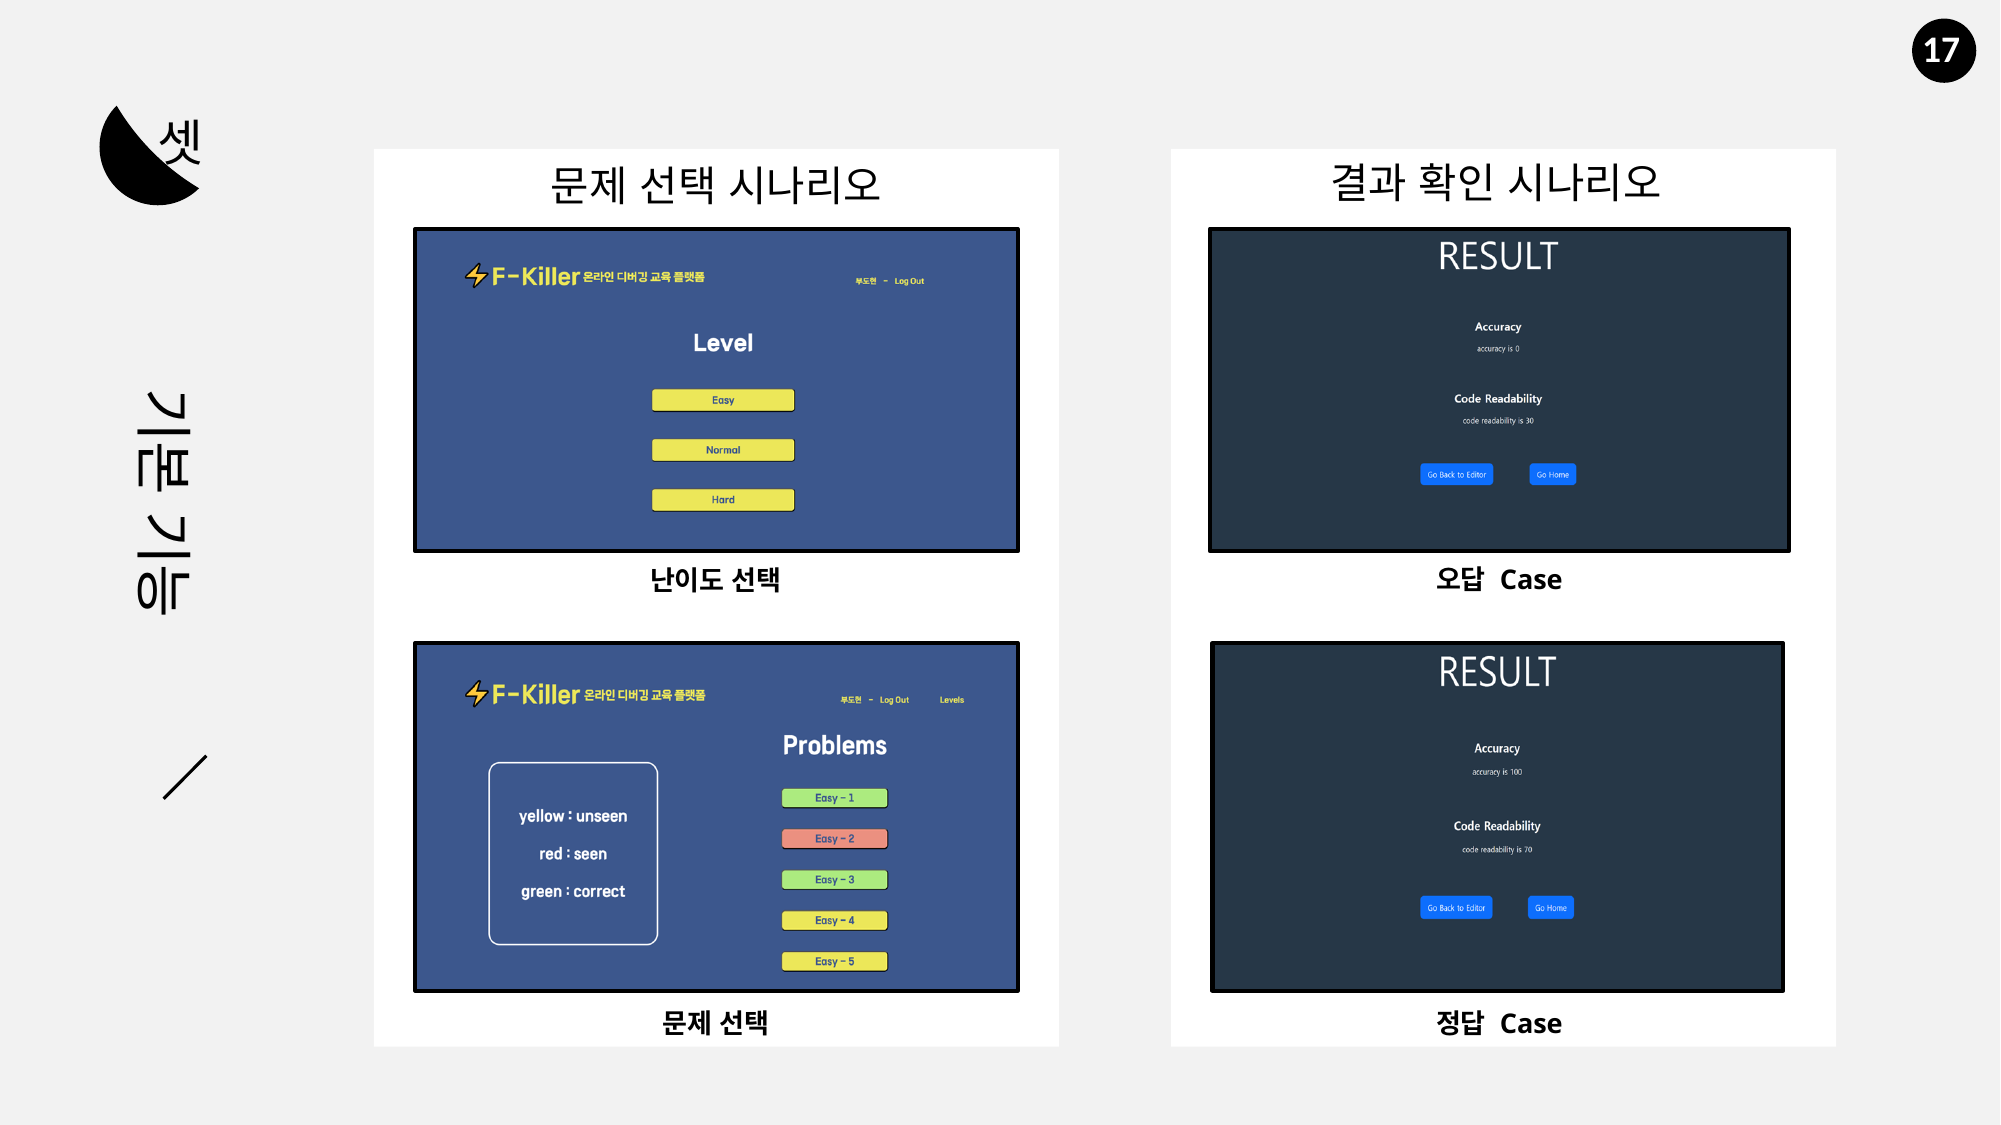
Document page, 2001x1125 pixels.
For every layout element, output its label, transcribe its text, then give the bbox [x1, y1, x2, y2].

text_box 기본 기능 [107, 373, 208, 669]
text_box 난이도 선택 [432, 555, 1000, 604]
text_box 문제 선택 [432, 998, 1000, 1046]
text_box 셋 [143, 104, 219, 180]
text_box [413, 641, 1020, 993]
text_box [97, 103, 202, 208]
text_box 정답 Case [1215, 998, 1783, 1046]
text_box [163, 755, 207, 799]
text_box [1210, 641, 1785, 993]
text_box [413, 227, 1020, 553]
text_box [1907, 17, 1995, 84]
text_box 결과 확인 시나리오 [1212, 149, 1780, 214]
text_box [372, 147, 1061, 1049]
text_box [1208, 227, 1791, 553]
text_box 문제 선택 시나리오 [432, 152, 1000, 217]
text_box [1169, 147, 1838, 1049]
text_box 오답 Case [1215, 555, 1783, 603]
